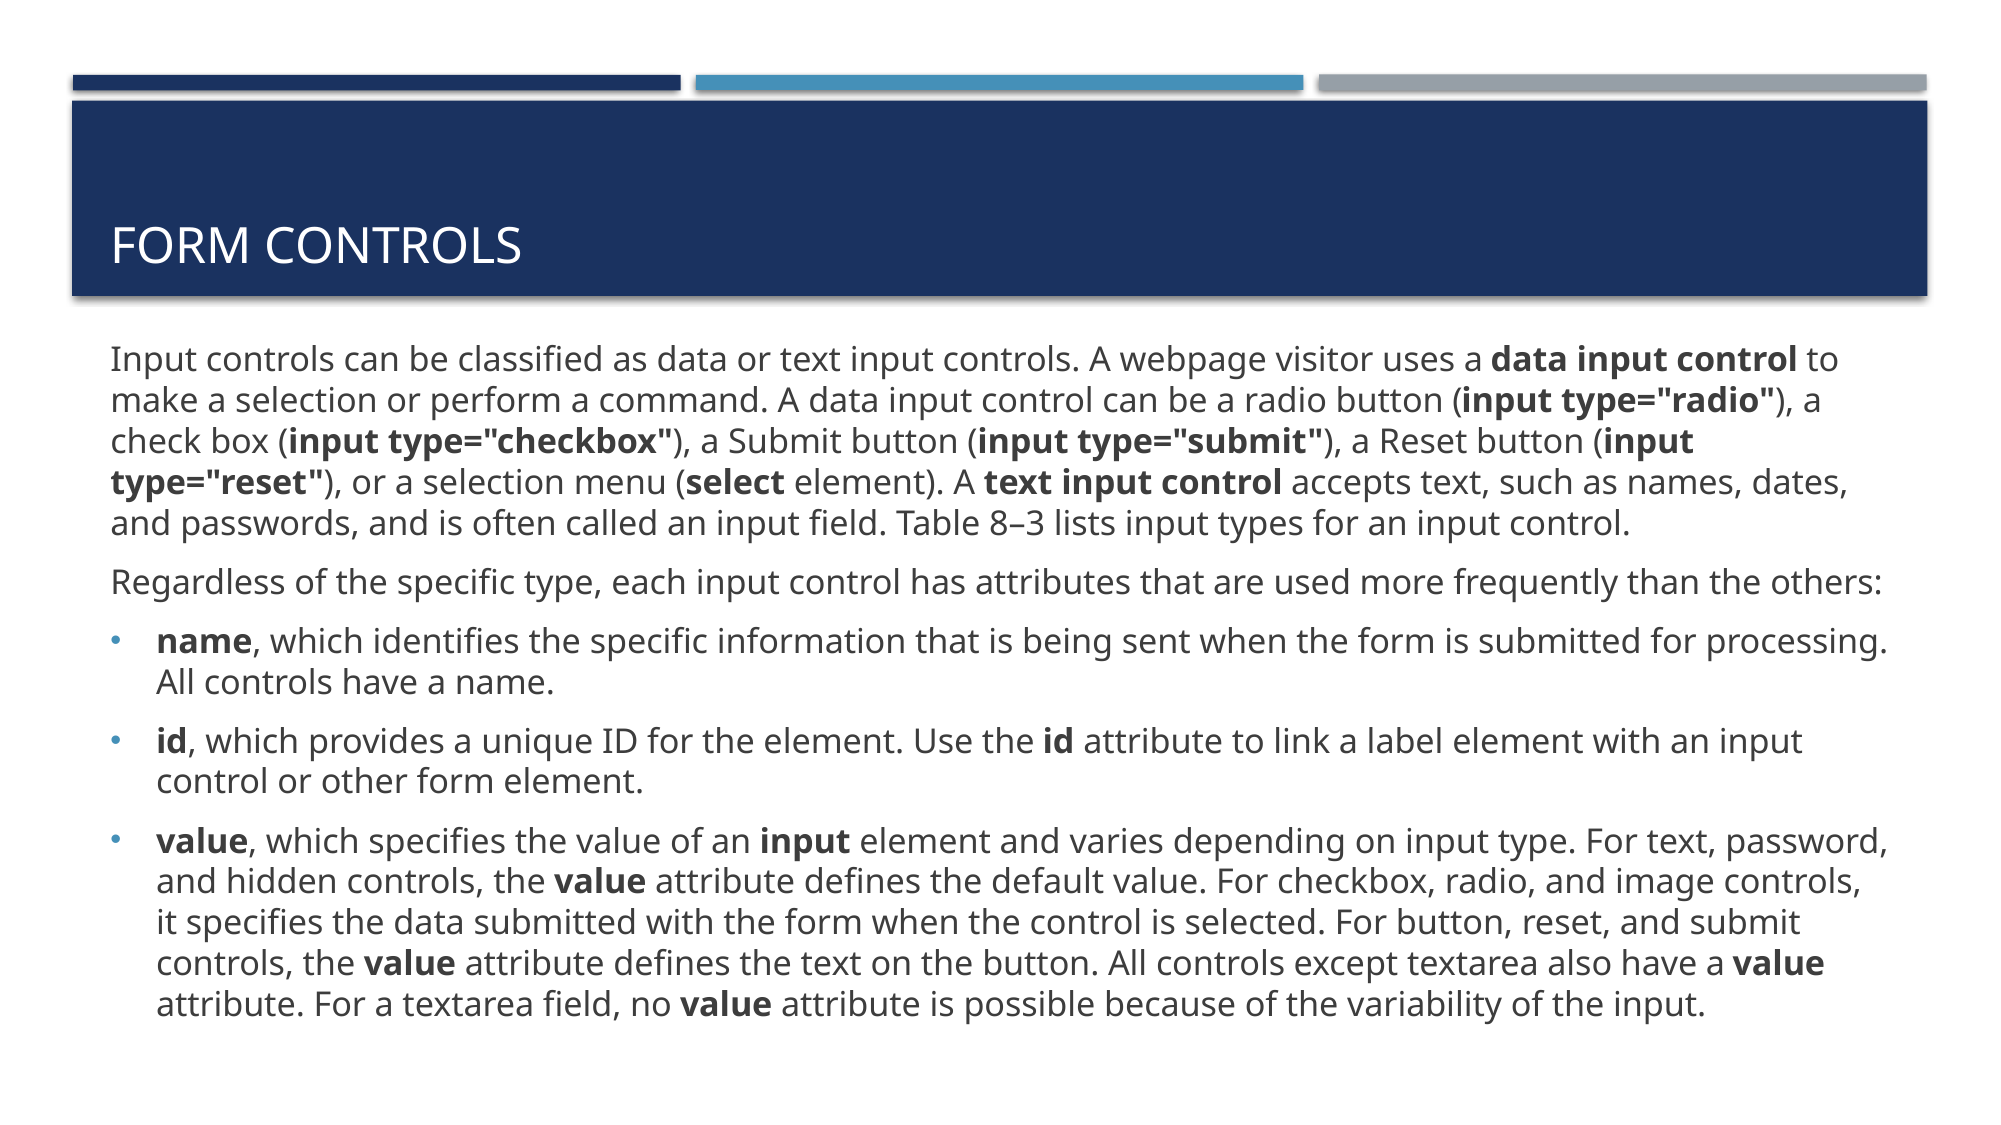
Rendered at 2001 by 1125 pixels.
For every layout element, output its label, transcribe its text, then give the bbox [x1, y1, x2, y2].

list Input controls can be classified as data or text input controls. A webpage visitor uses a data input control to make a selection or perform a command. A data input control can be a radio button (input type="radio"), a check box (input type="checkbox"), a Submit button (input type="submit"), a Reset button (input type="reset"), or a selection menu (select element). A text input control accepts text, such as names, dates, and passwords, and is often called an input field. Table 8–3 lists input types for an input control. Regardless of the specific type, each input control has attributes that are used more frequently than the others: name, which identifies the specific information that is being sent when the form is submitted for processing. All controls have a name. id, which provides a unique ID for the element. Use the id attribute to link a label element with an input control or other form element. value, which specifies the value of an input element and varies depending on input type. For text, password, and hidden controls, the value attribute defines the default value. For checkbox, radio, and image controls, it specifies the data submitted with the form when the control is selected. For button, reset, and submit controls, the value attribute defines the text on the button. All controls except textarea also have a value attribute. For a textarea field, no value attribute is possible because of the variability of the input. [95, 330, 1905, 1086]
title Form Controls [95, 115, 1905, 282]
